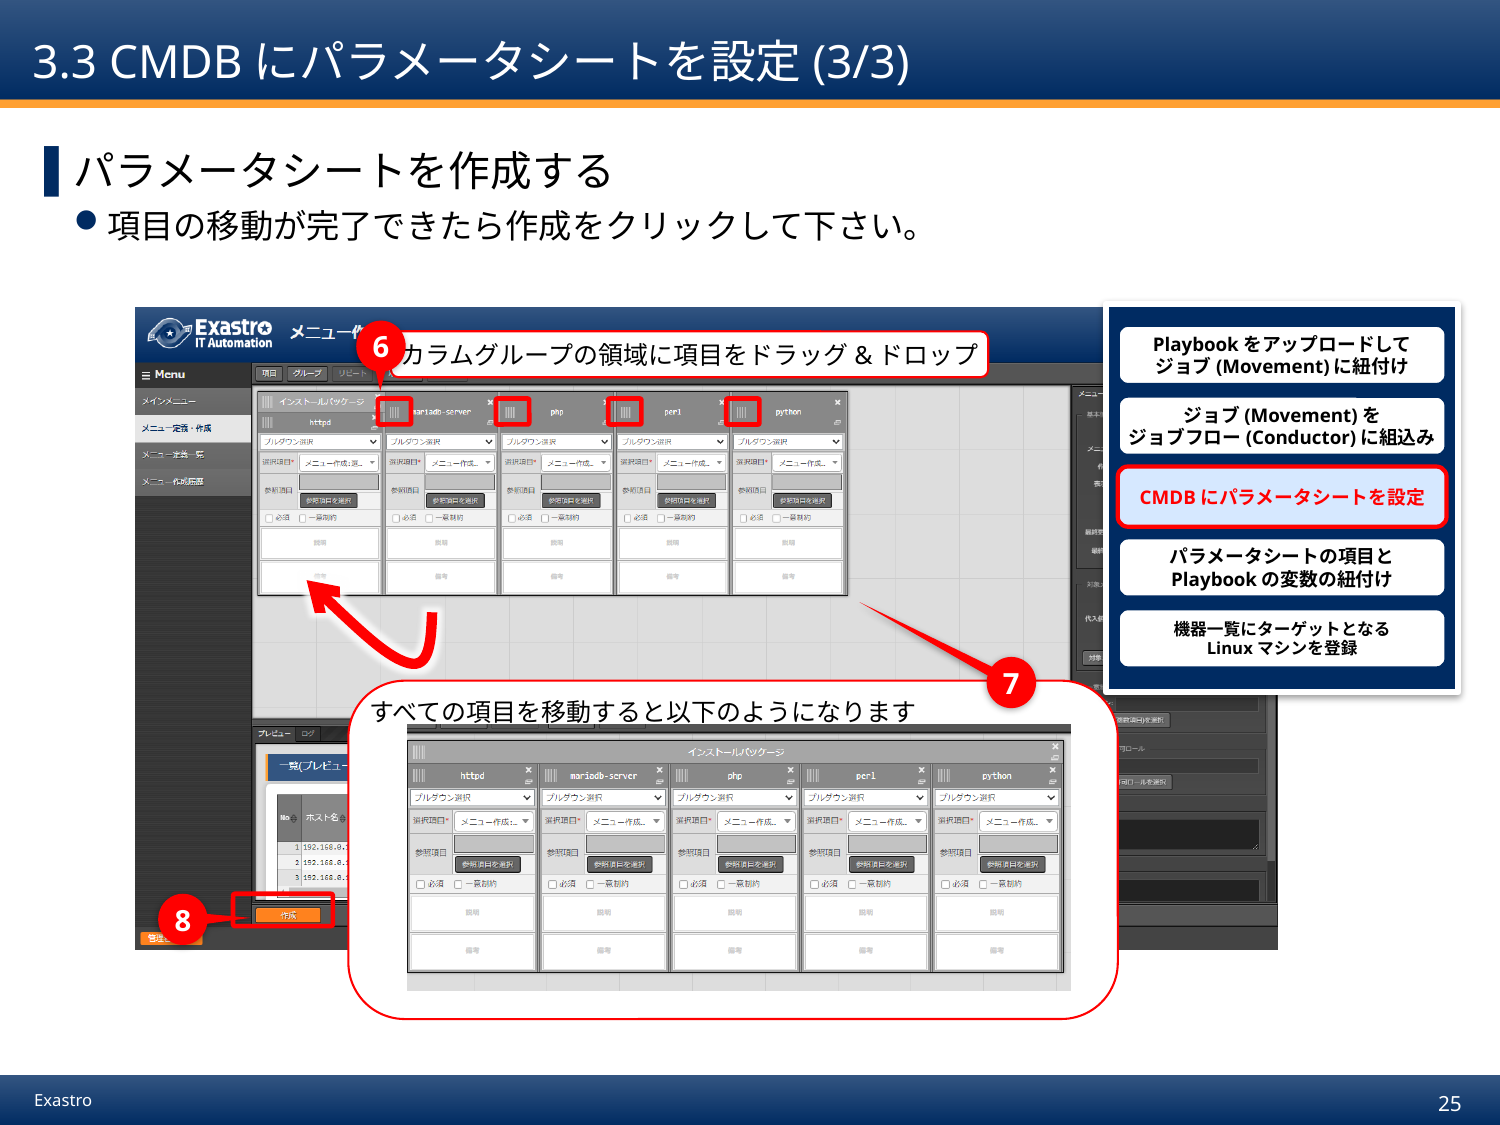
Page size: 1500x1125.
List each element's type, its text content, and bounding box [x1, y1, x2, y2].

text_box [1105, 303, 1459, 693]
picture [0, 0, 1500, 1125]
list パラメータシートを作成する 項目の移動が完了できたら作成をクリックして下さい。 [29, 137, 1500, 1059]
text_box [348, 958, 1118, 1020]
title 3.3 CMDBにパラメータシートを設定(3/3) [17, 18, 1459, 96]
picture [135, 306, 1278, 991]
